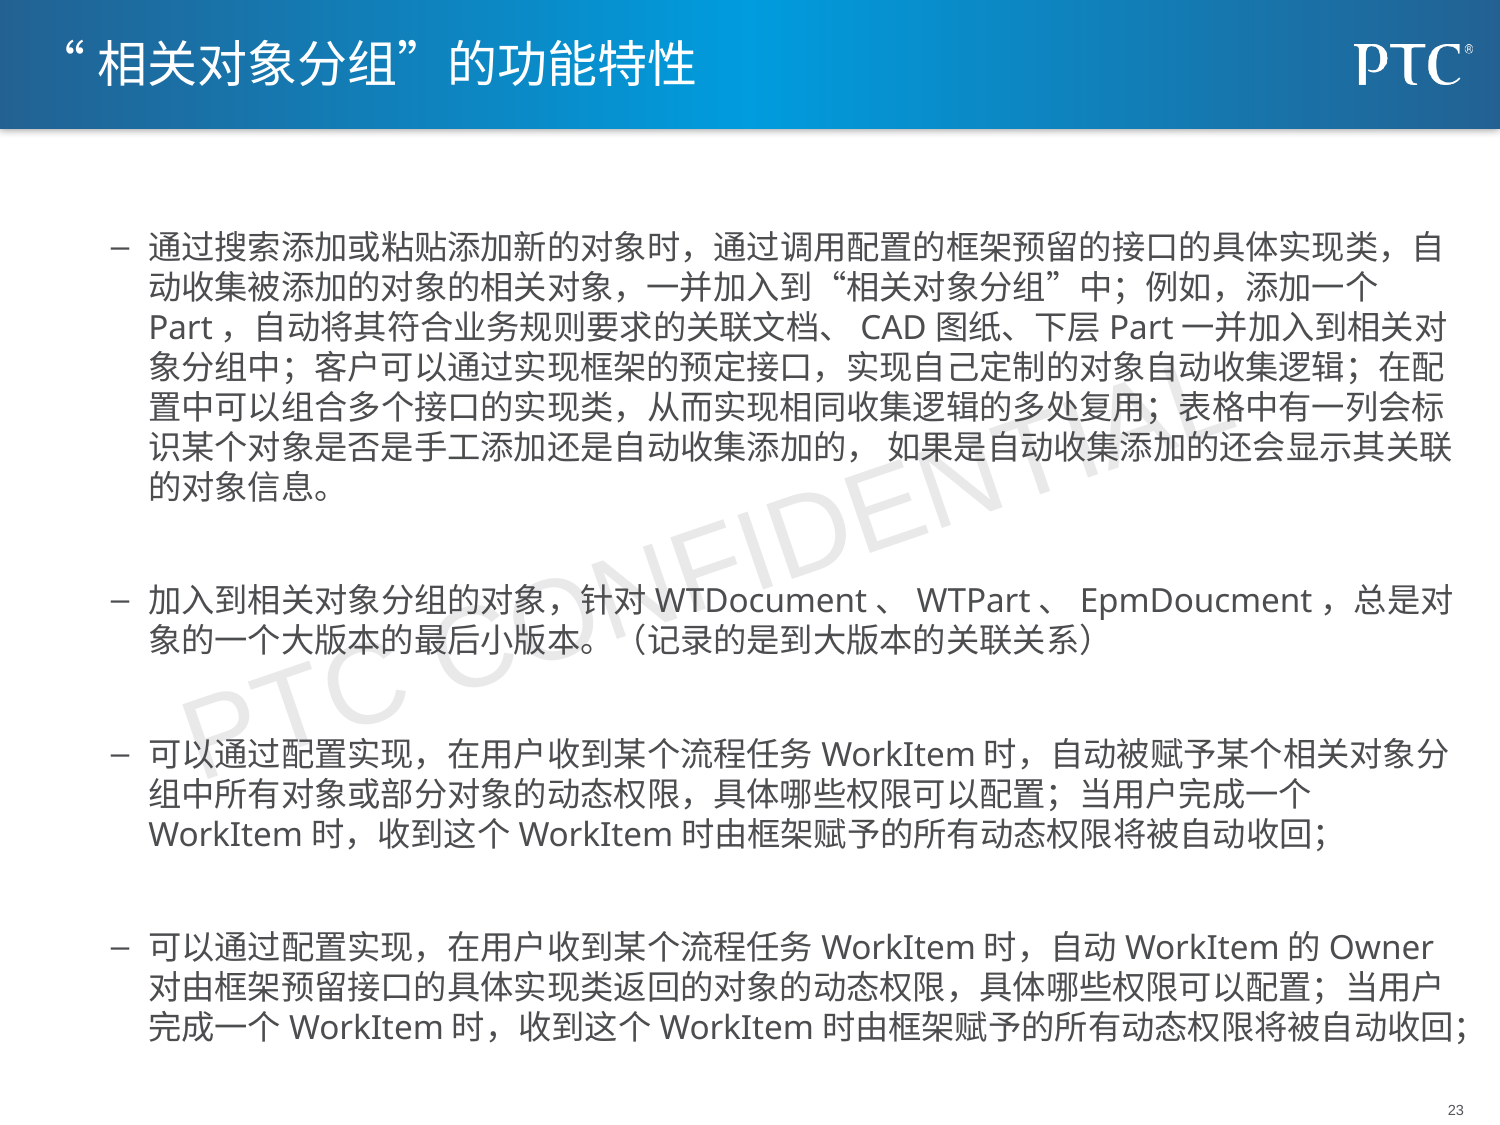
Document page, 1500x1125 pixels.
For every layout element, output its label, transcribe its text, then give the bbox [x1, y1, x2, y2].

list 通过搜索添加或粘贴添加新的对象时，通过调用配置的框架预留的接口的具体实现类，自动收集被添加的对象的相关对象，一并加入到“相关对象分组”中；例如，添加一个Part，自动将其符合业务规则要求的关联文档、CAD图纸、下层Part一并加入到相关对象分组中；客户可以通过实现框架的预定接口，实现自己定制的对象自动收集逻辑；在配置中可以组合多个接口的实现类，从而实现相同收集逻辑的多处复用；表格中有一列会标识某个对象是否是手工添加还是自动收集添加的， 如果是自动收集添加的还会显示其关联的对象信息。 加入到相关对象分组的对象，针对WTDocument、WTPart、EpmDoucment，总是对象的一个大版本的最后小版本。（记录的是到大版本的关联关系） 可以通过配置实现，在用户收到某个流程任务WorkItem时，自动被赋予某个相关对象分组中所有对象或部分对象的动态权限，具体哪些权限可以配置；当用户完成一个WorkItem时，收到这个WorkItem时由框架赋予的所有动态权限将被自动收回； 可以通过配置实现，在用户收到某个流程任务WorkItem时，自动WorkItem的Owner对由框架预留接口的具体实现类返回的对象的动态权限，具体哪些权限可以配置；当用户完成一个WorkItem时，收到这个WorkItem时由框架赋予的所有动态权限将被自动收回； [36, 226, 1464, 1052]
title “相关对象分组”的功能特性 [35, 24, 1285, 100]
picture [1354, 44, 1473, 85]
